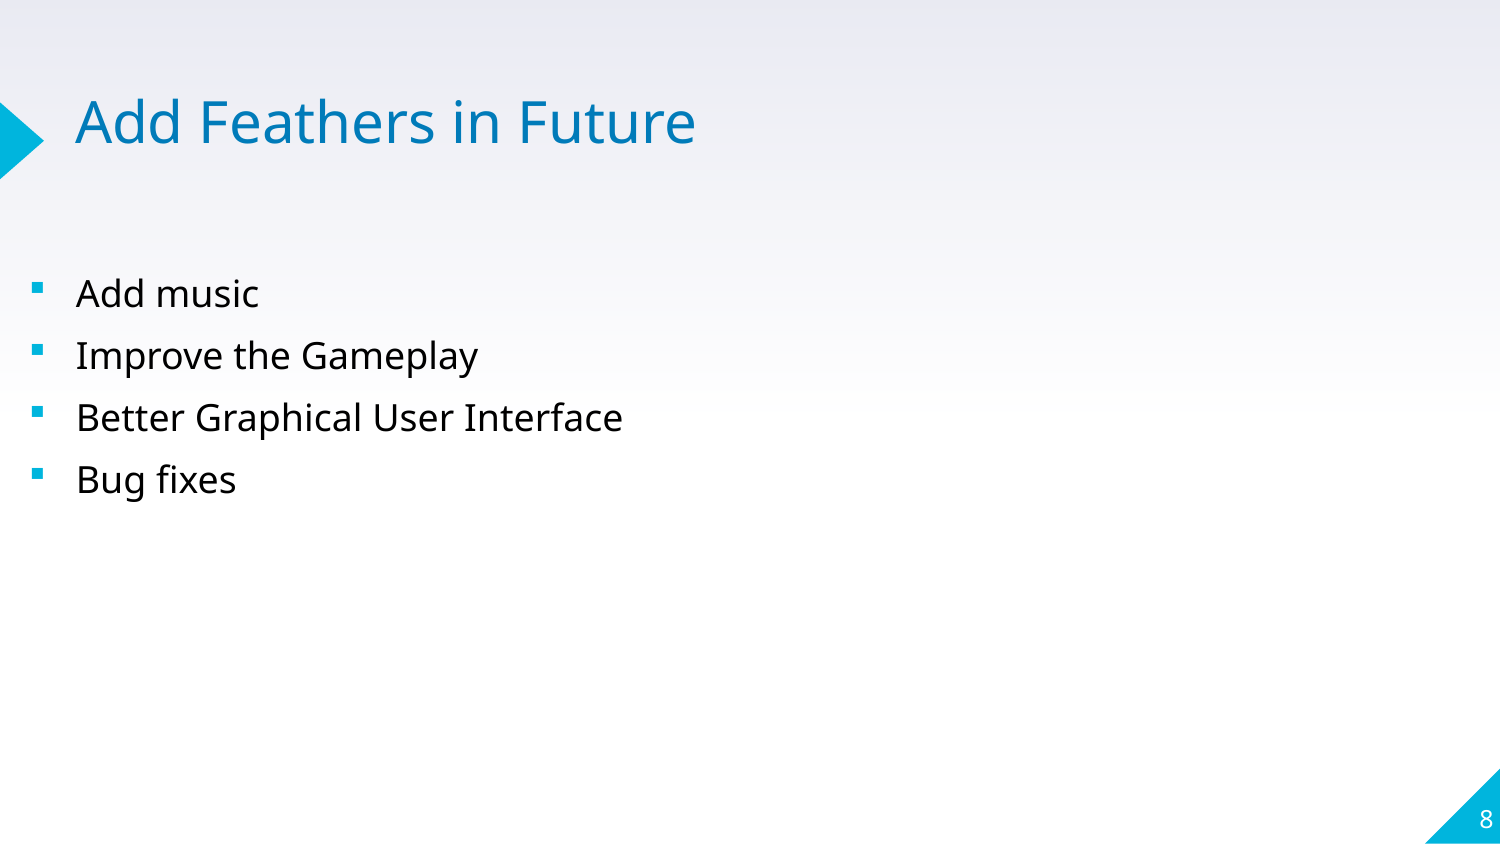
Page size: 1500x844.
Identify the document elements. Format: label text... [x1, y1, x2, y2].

text_box Add Feathers in Future [74, 99, 1419, 305]
text_box <number> [1418, 760, 1494, 838]
text_box Add music Improve the Gameplay Better Graphical User Interface Bug fixes [28, 265, 686, 345]
